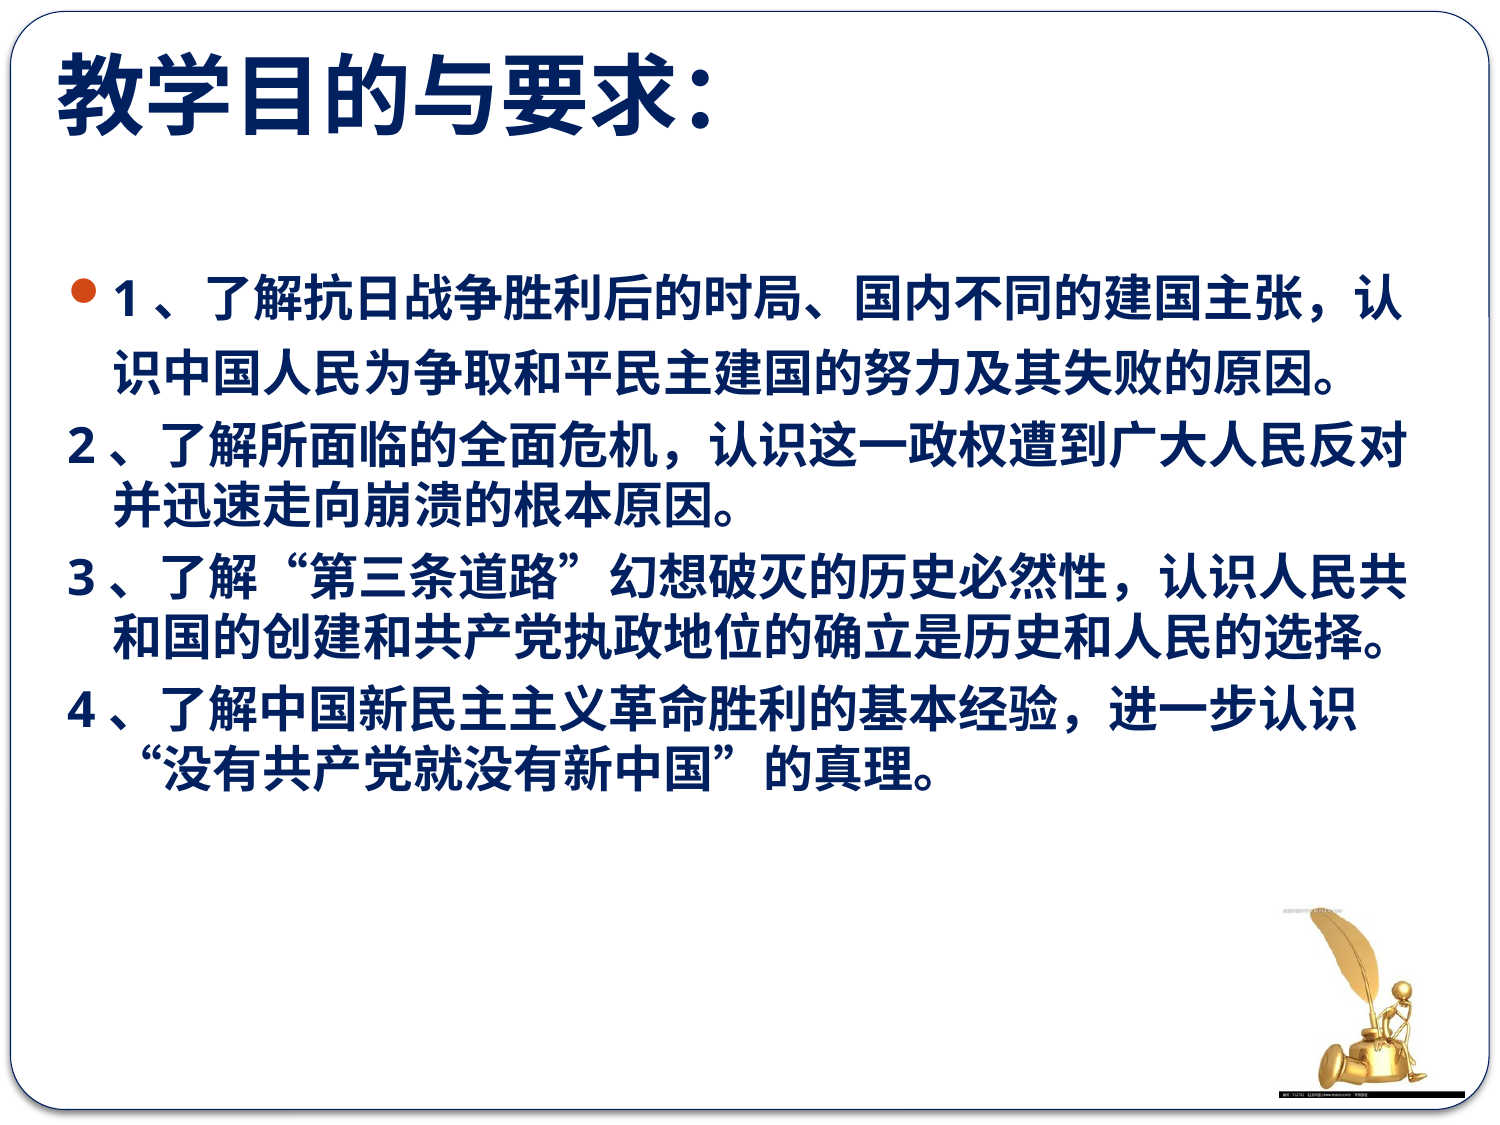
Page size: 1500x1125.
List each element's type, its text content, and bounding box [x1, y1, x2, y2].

title 教学目的与要求： [41, 30, 1319, 161]
picture [1278, 904, 1465, 1098]
list 1、了解抗日战争胜利后的时局、国内不同的建国主张，认识中国人民为争取和平民主建国的努力及其失败的原因。 2、了解所面临的全面危机，认识这一政权遭到广大人民反对并迅速走向崩溃的根本原因。 3、了解“第三条道路”幻想破灭的历史必然性，认识人民共和国的创建和共产党执政地位的确立是历史和人民的选择。 4、了解中国新民主主义革命胜利的基本经验，进一步认识“没有共产党就没有新中国”的真理。 [53, 243, 1459, 846]
